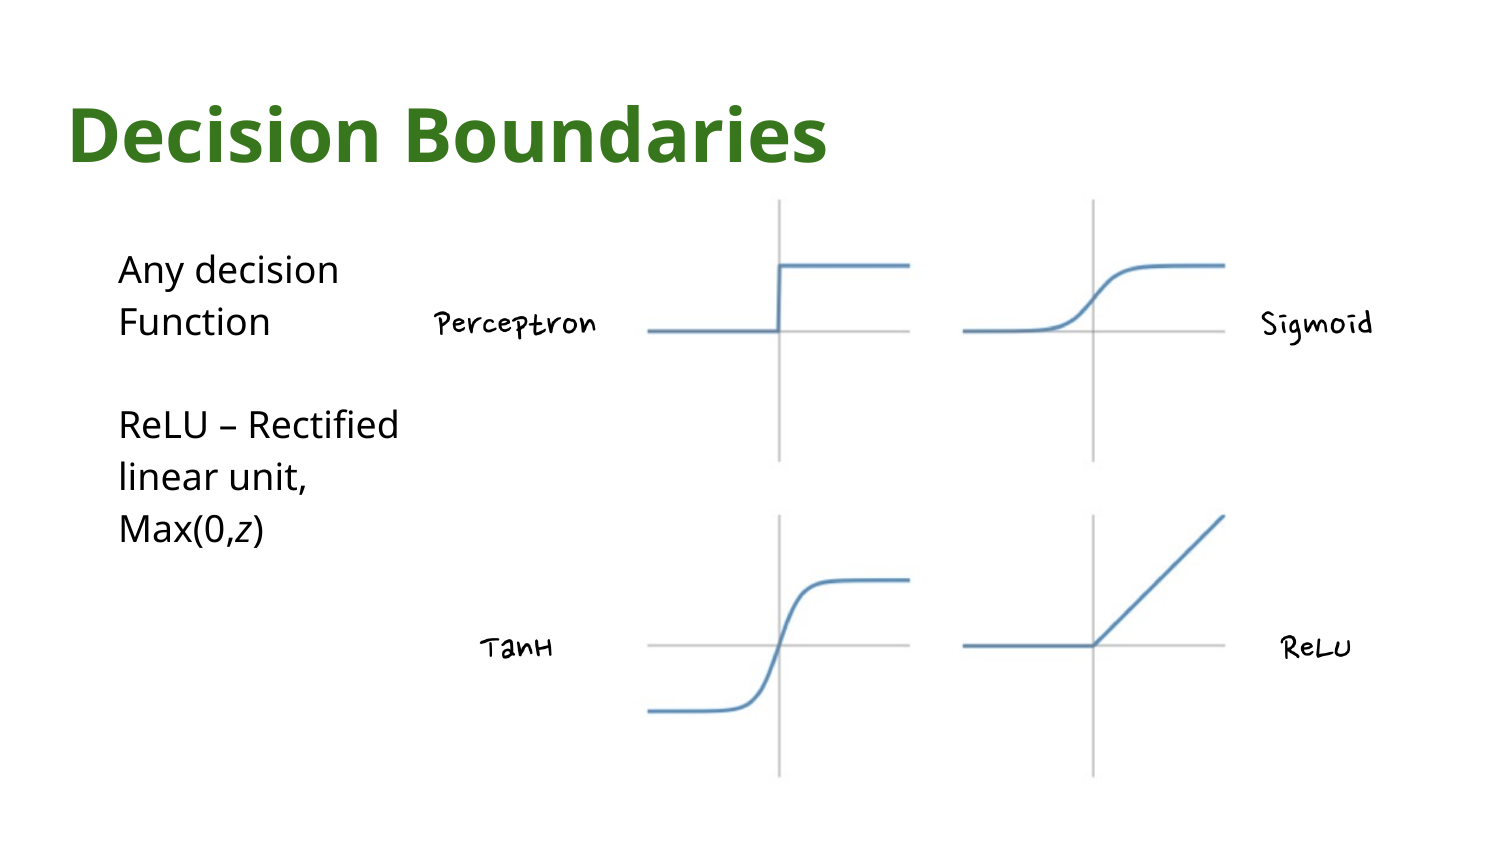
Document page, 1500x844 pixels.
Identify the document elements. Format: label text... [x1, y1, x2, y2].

list Any decision Function ReLU – Rectified linear unit, Max(0,z) [103, 224, 1397, 844]
picture [419, 193, 1398, 792]
title Decision Boundaries [51, 72, 1449, 167]
